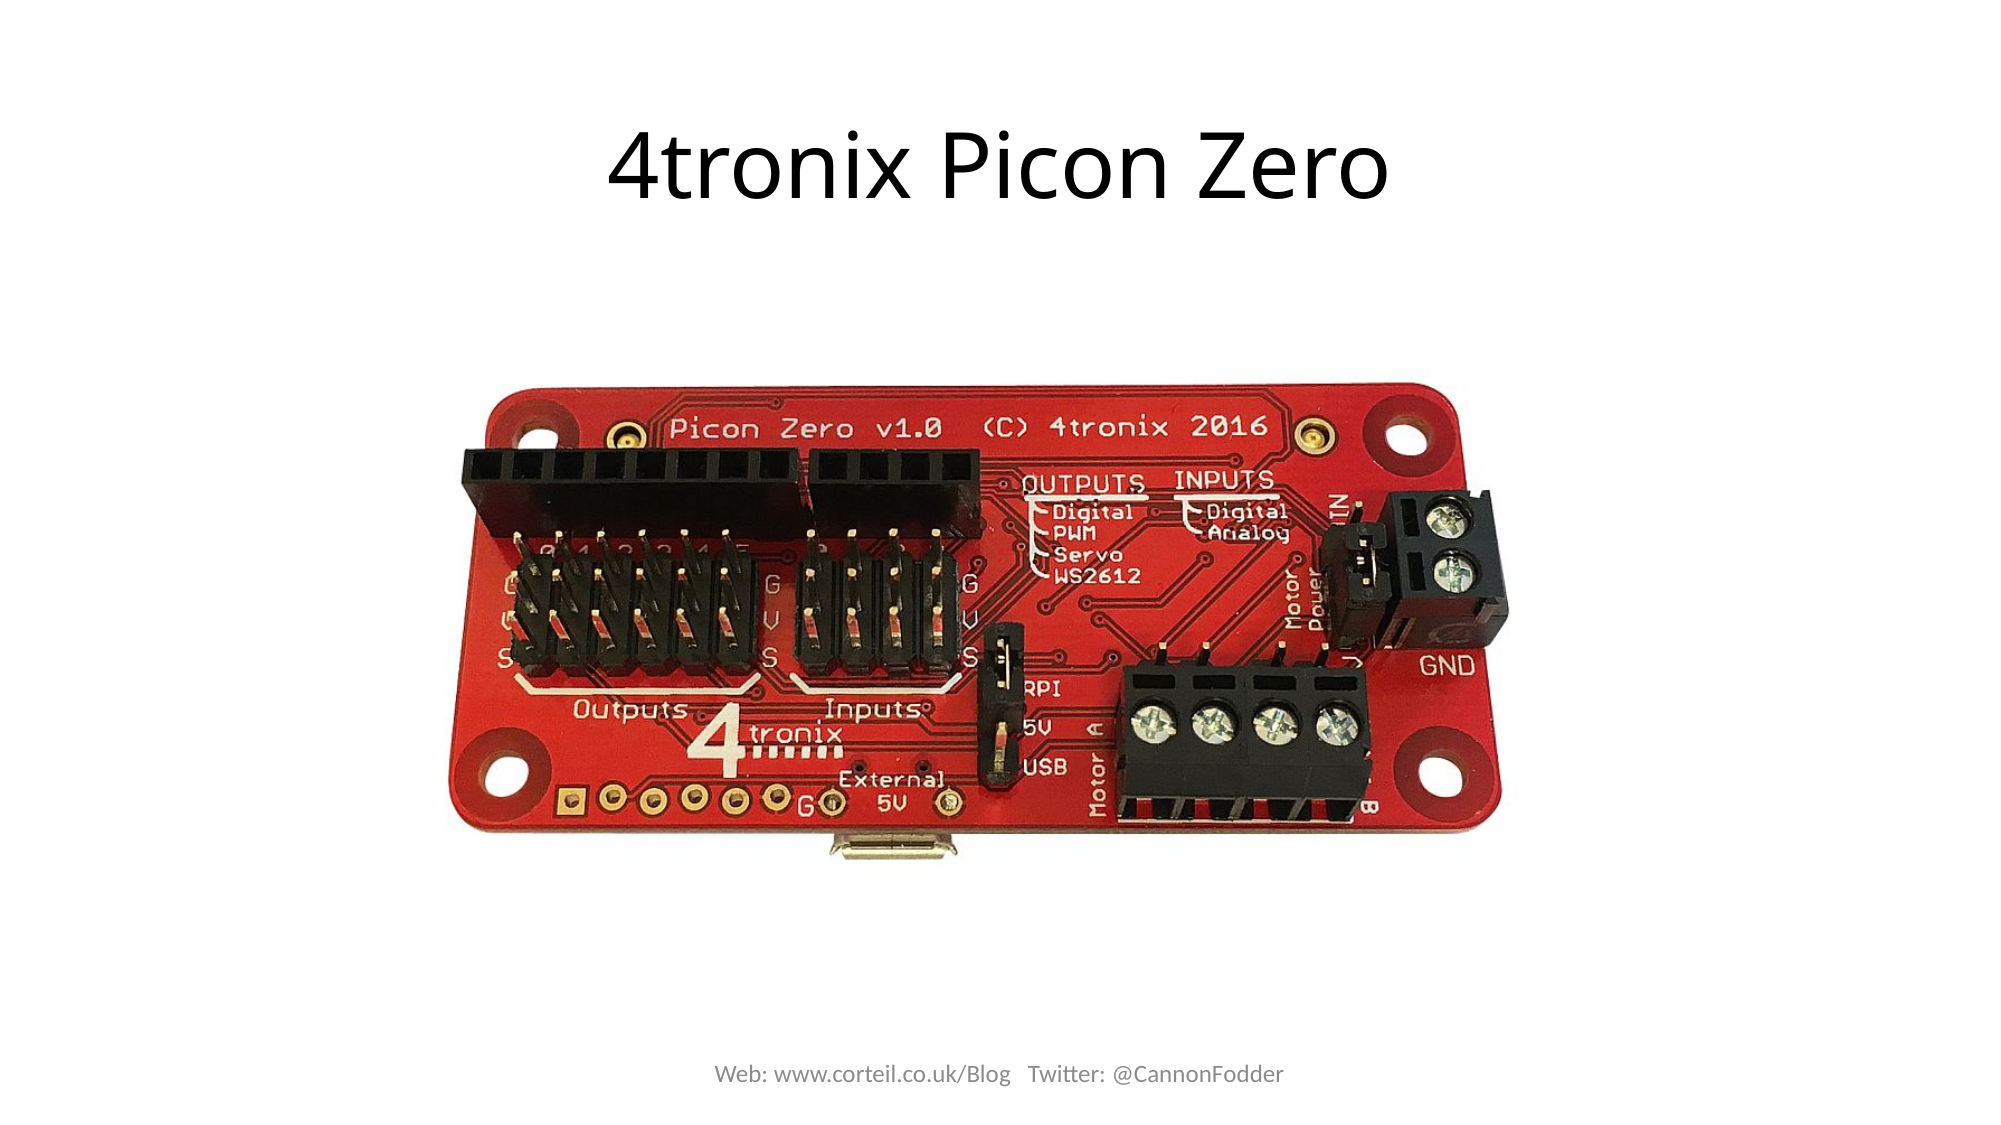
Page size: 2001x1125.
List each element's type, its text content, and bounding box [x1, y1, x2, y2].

title 4tronix Picon Zero [137, 59, 1863, 278]
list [427, 349, 1545, 891]
footer Web: www.corteil.co.uk/Blog Twitter: @CannonFodder [662, 1042, 1338, 1103]
